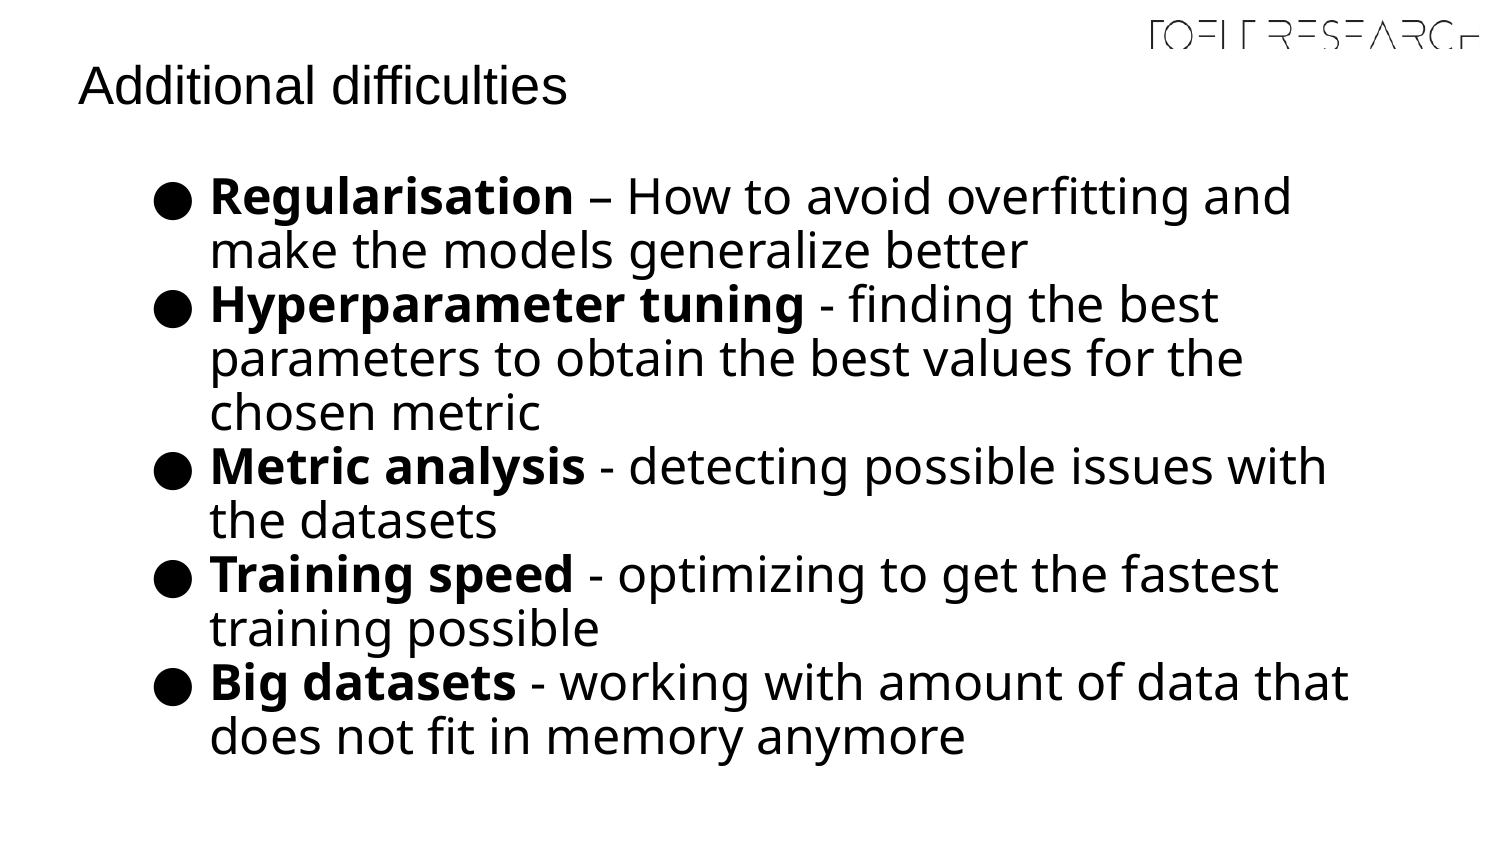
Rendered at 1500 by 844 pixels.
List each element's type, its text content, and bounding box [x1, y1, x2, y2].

list Regularisation – How to avoid overfitting and make the models generalize better Hyperparameter tuning - finding the best parameters to obtain the best values for the chosen metric Metric analysis - detecting possible issues with the datasets Training speed - optimizing to get the fastest training possible Big datasets - working with amount of data that does not fit in memory anymore [119, 156, 1381, 802]
title Additional difficulties [63, 42, 1325, 131]
